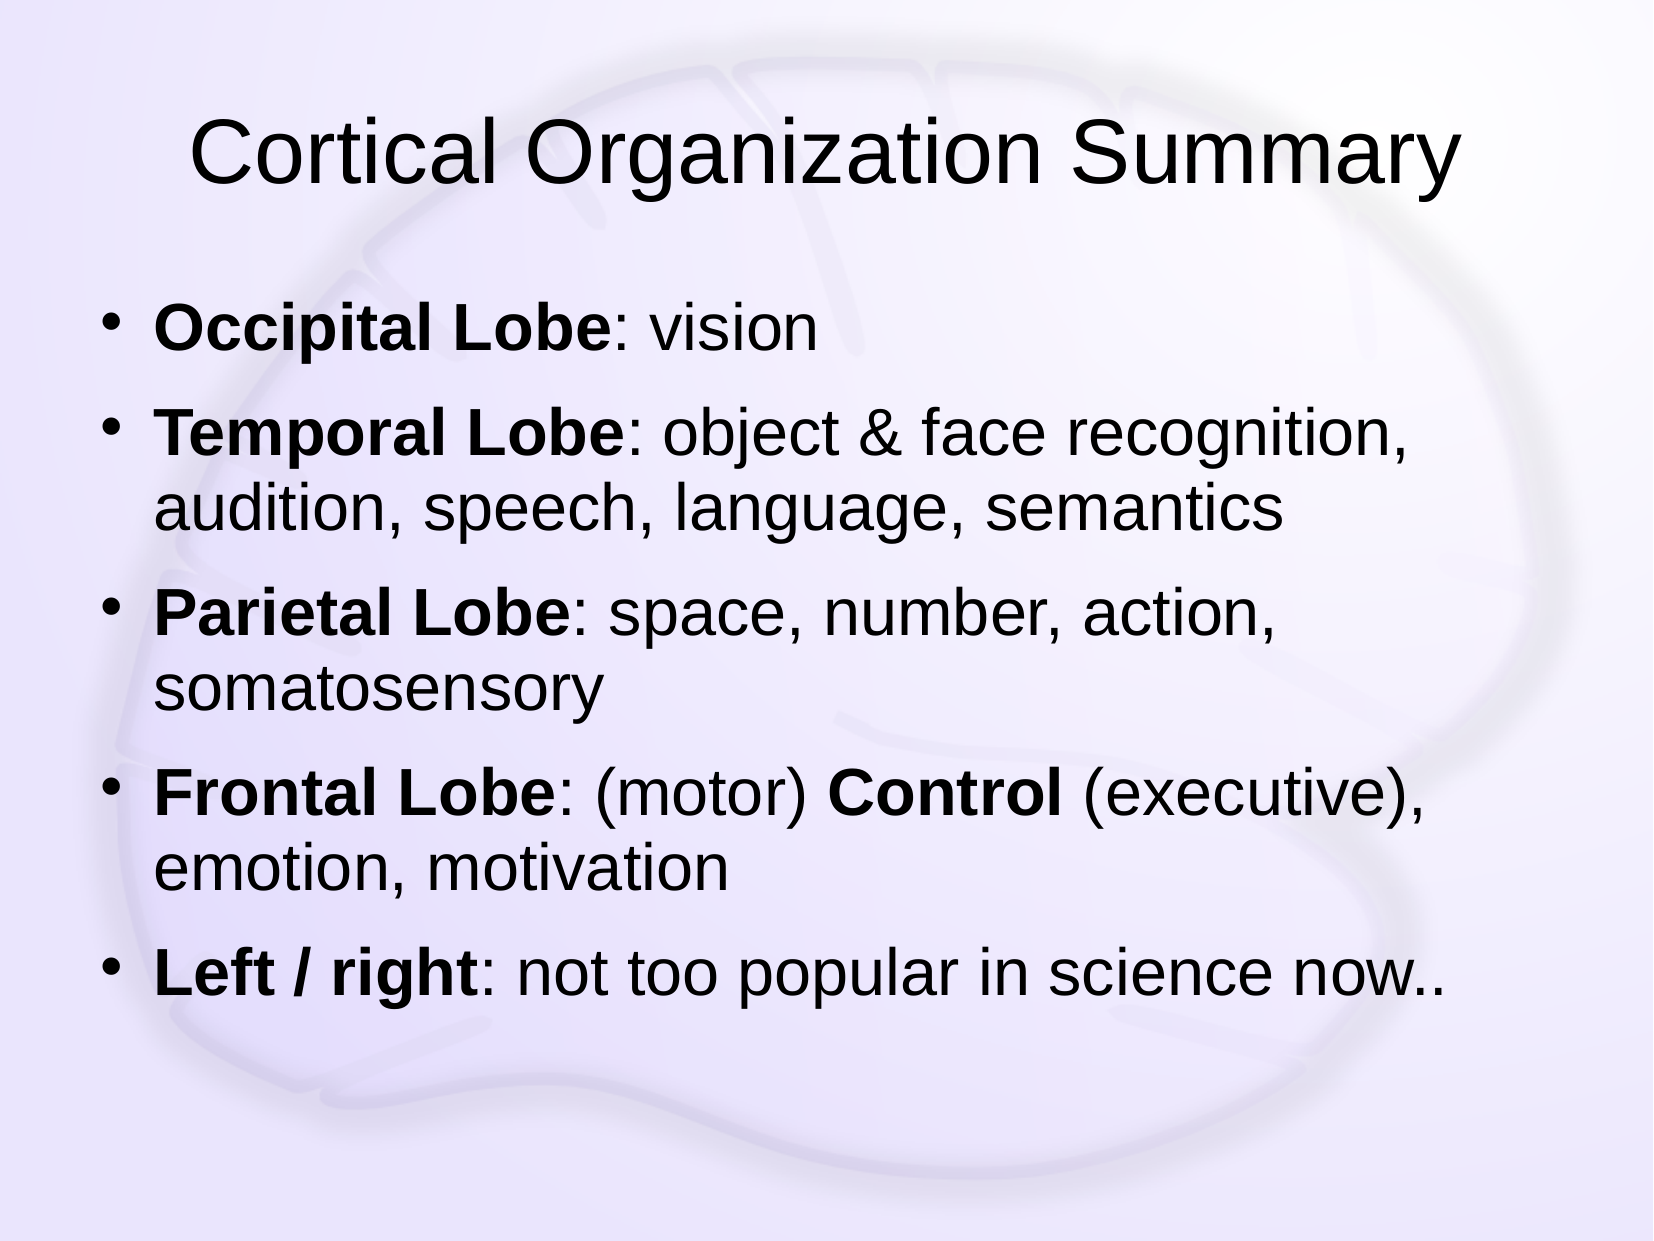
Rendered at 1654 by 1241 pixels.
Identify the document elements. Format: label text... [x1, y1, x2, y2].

title Cortical Organization Summary [82, 49, 1571, 257]
list Occipital Lobe: vision Temporal Lobe: object & face recognition, audition, speech, language, semantics Parietal Lobe: space, number, action, somatosensory Frontal Lobe: (motor) Control (executive), emotion, motivation Left / right: not too popular in science now.. [82, 290, 1571, 1110]
picture [0, 0, 1654, 1241]
